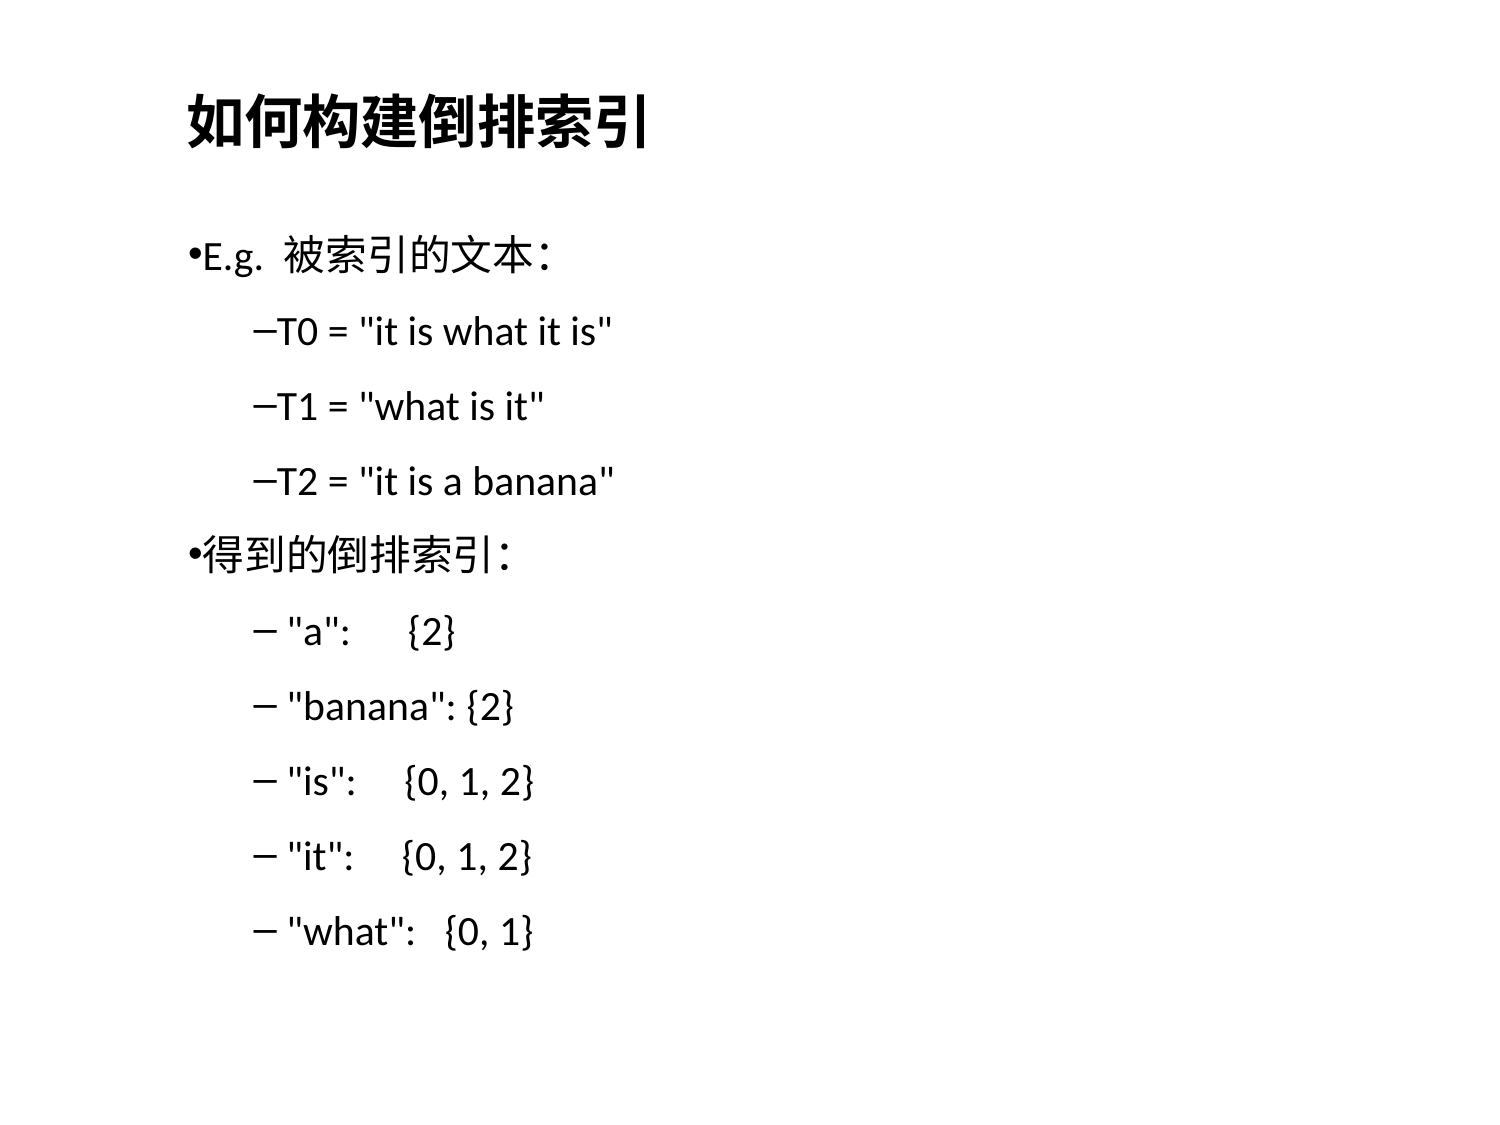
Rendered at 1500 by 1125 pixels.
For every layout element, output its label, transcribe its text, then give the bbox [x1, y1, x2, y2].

text_box E.g. 被索引的文本： T0 = "it is what it is" T1 = "what is it" T2 = "it is a banana" 得到的倒排索引： "a": {2} "banana": {2} "is": {0, 1, 2} "it": {0, 1, 2} "what": {0, 1} [116, 196, 780, 994]
text_box 如何构建倒排索引 [171, 77, 1500, 209]
